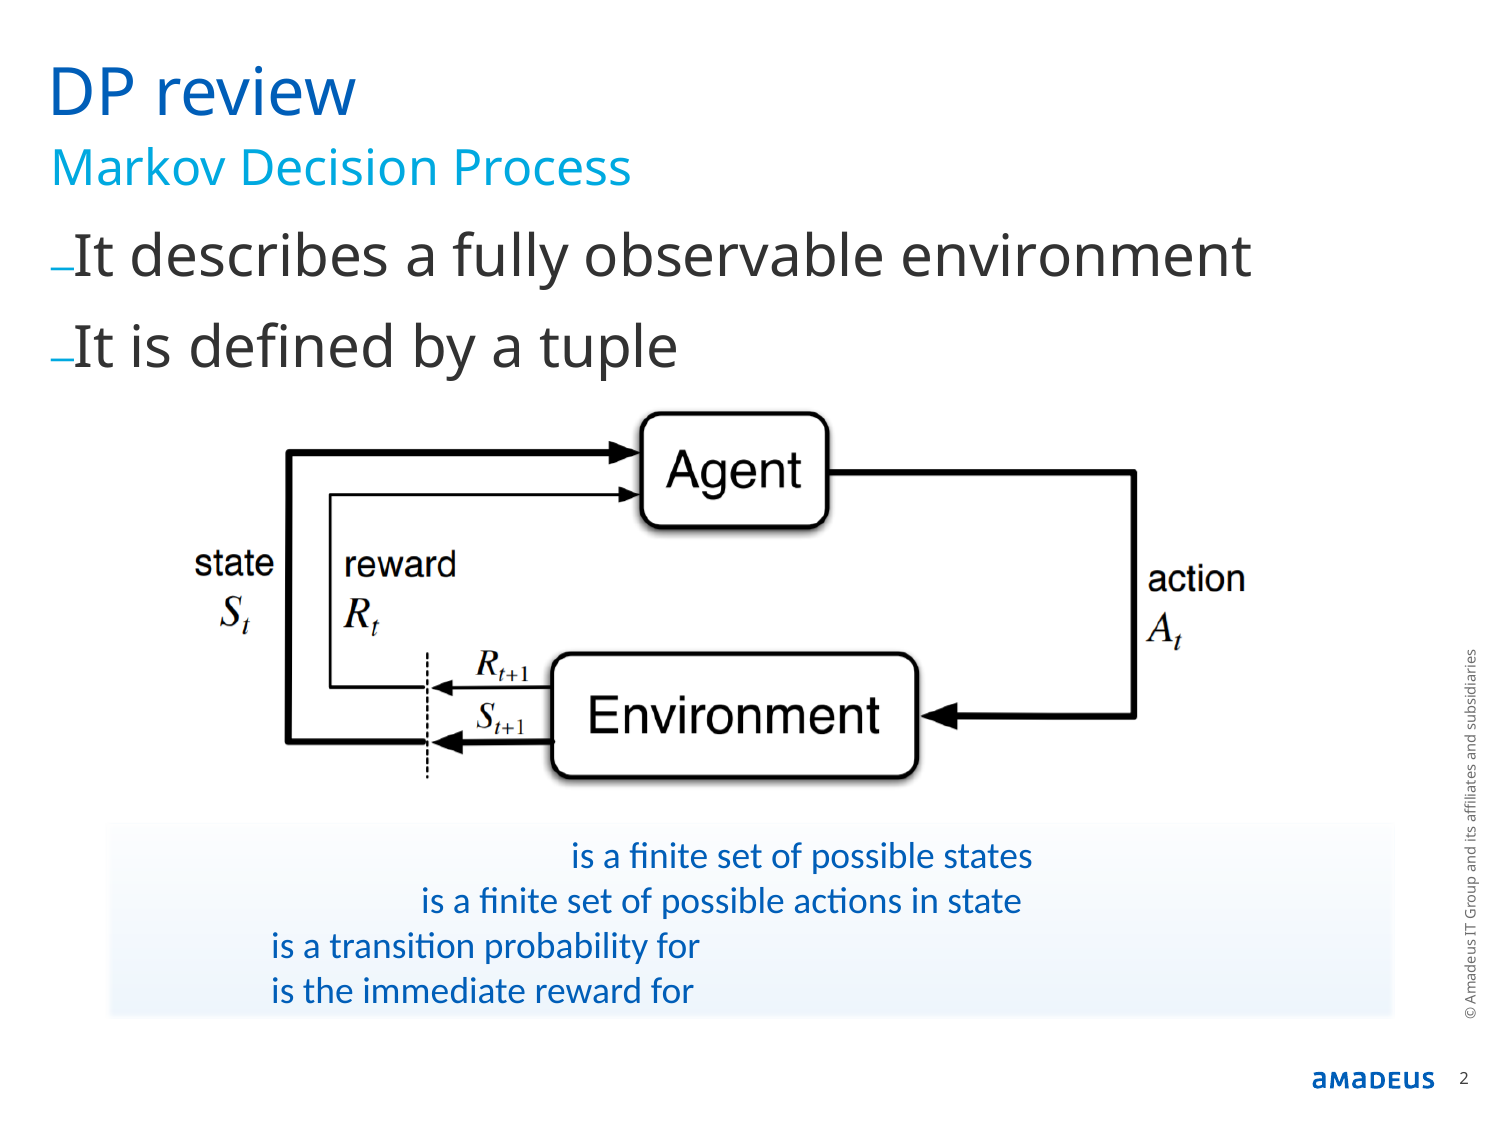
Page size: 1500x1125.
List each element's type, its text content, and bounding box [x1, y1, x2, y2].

slide_number 2 [1448, 1069, 1480, 1090]
list Markov Decision Process [36, 127, 1418, 205]
footer © Amadeus IT Group and its affiliates and subsidiaries [1455, 528, 1484, 1035]
picture [181, 396, 1269, 802]
title DP review [33, 48, 1418, 128]
